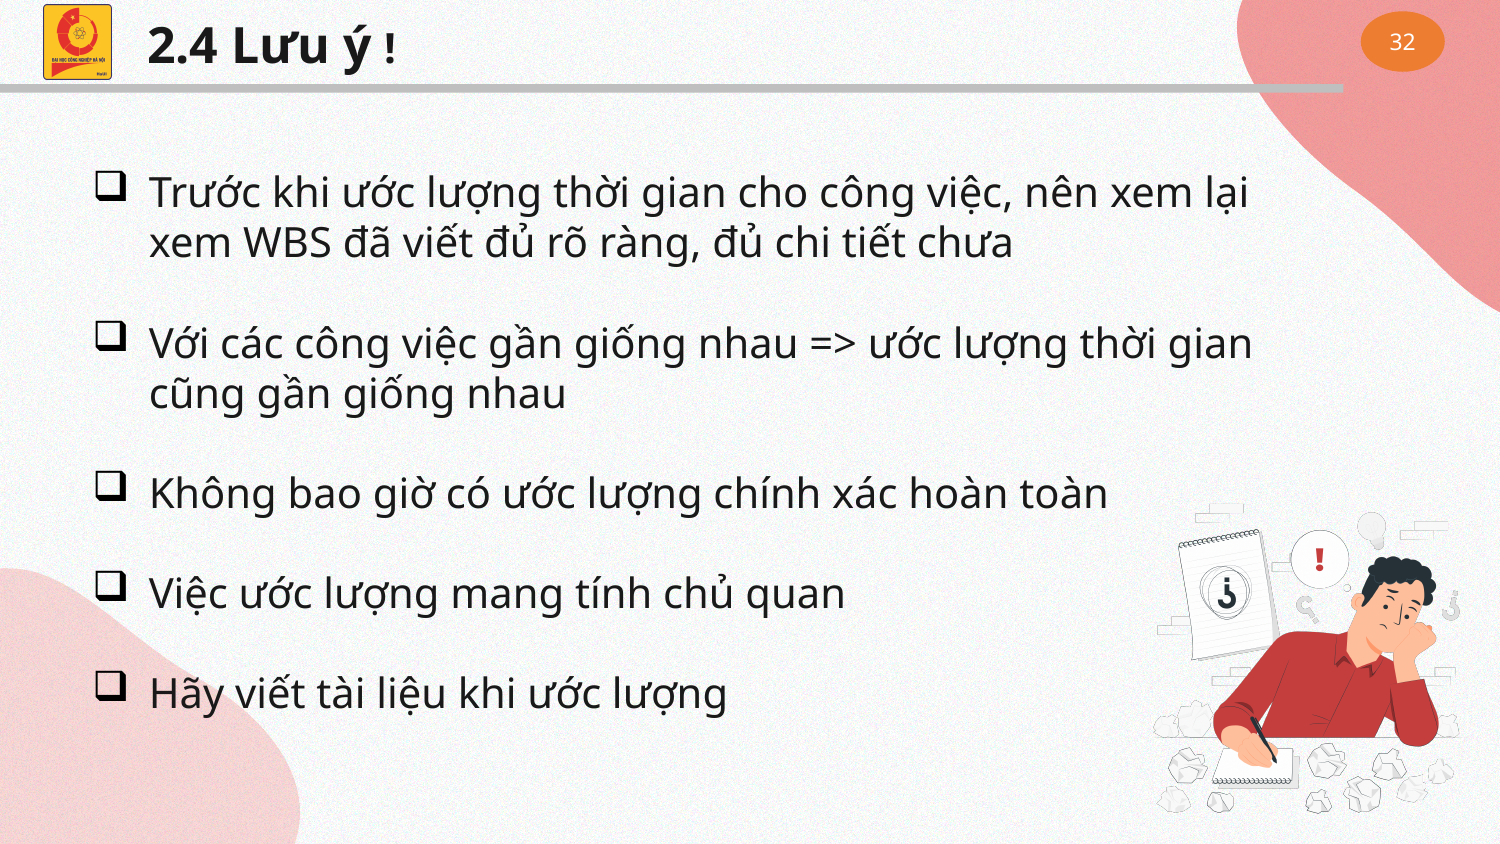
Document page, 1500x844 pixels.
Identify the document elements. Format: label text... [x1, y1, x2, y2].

text_box [0, 82, 1345, 95]
text_box 32 [1358, 9, 1447, 74]
picture [0, 0, 1252, 82]
text_box 2.4 Lưu ý ! [131, 6, 1000, 82]
picture [0, 95, 1500, 844]
text_box Trước khi ước lượng thời gian cho công việc, nên xem lại xem WBS đã viết đủ rõ ràng, đủ chi tiết chưa Với các công việc gần giống nhau => ước lượng thời gian cũng gần giống nhau Không bao giờ có ước lượng chính xác hoàn toàn Việc ước lượng mang tính chủ quan Hãy viết tài liệu khi ước lượng [77, 158, 1287, 794]
